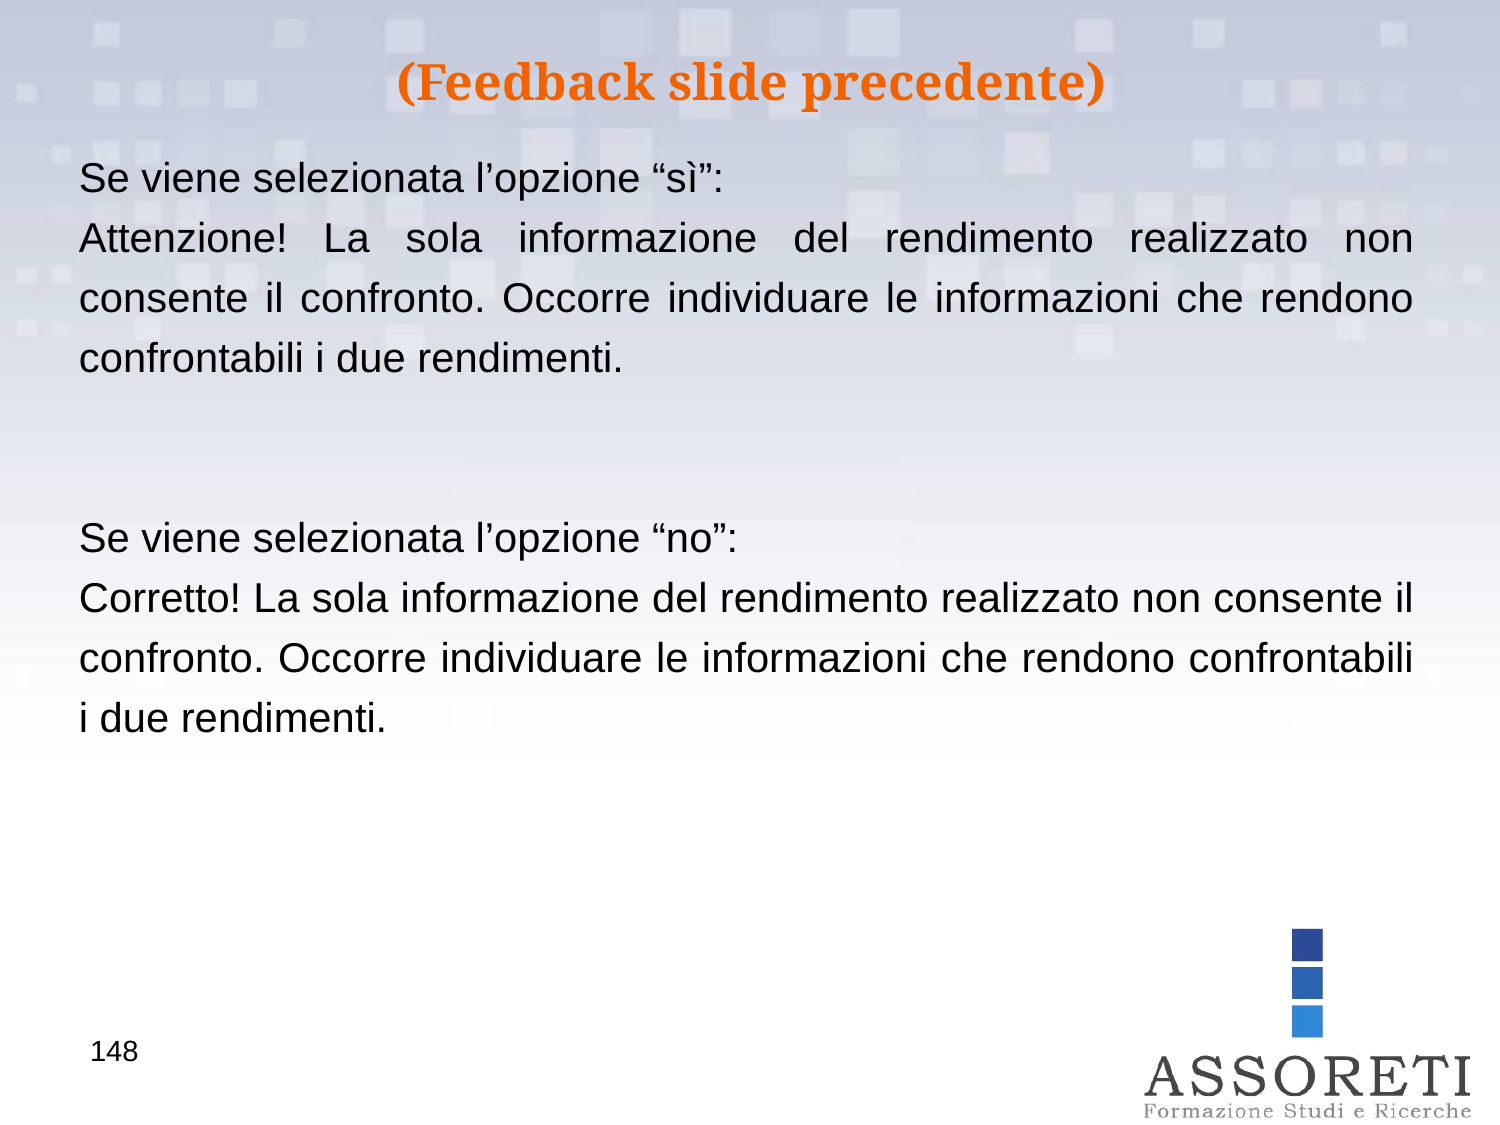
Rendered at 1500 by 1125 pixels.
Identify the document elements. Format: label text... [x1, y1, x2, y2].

text_box (Feedback slide precedente) [72, 42, 1431, 118]
slide_number 148 [74, 1024, 426, 1103]
text_box Se viene selezionata l’opzione “sì”: Attenzione! La sola informazione del rendimento realizzato non consente il confronto. Occorre individuare le informazioni che rendono confrontabili i due rendimenti. Se viene selezionata l’opzione “no”: Corretto! La sola informazione del rendimento realizzato non consente il confronto. Occorre individuare le informazioni che rendono confrontabili i due rendimenti. [64, 133, 1430, 809]
picture [0, 0, 1500, 1125]
